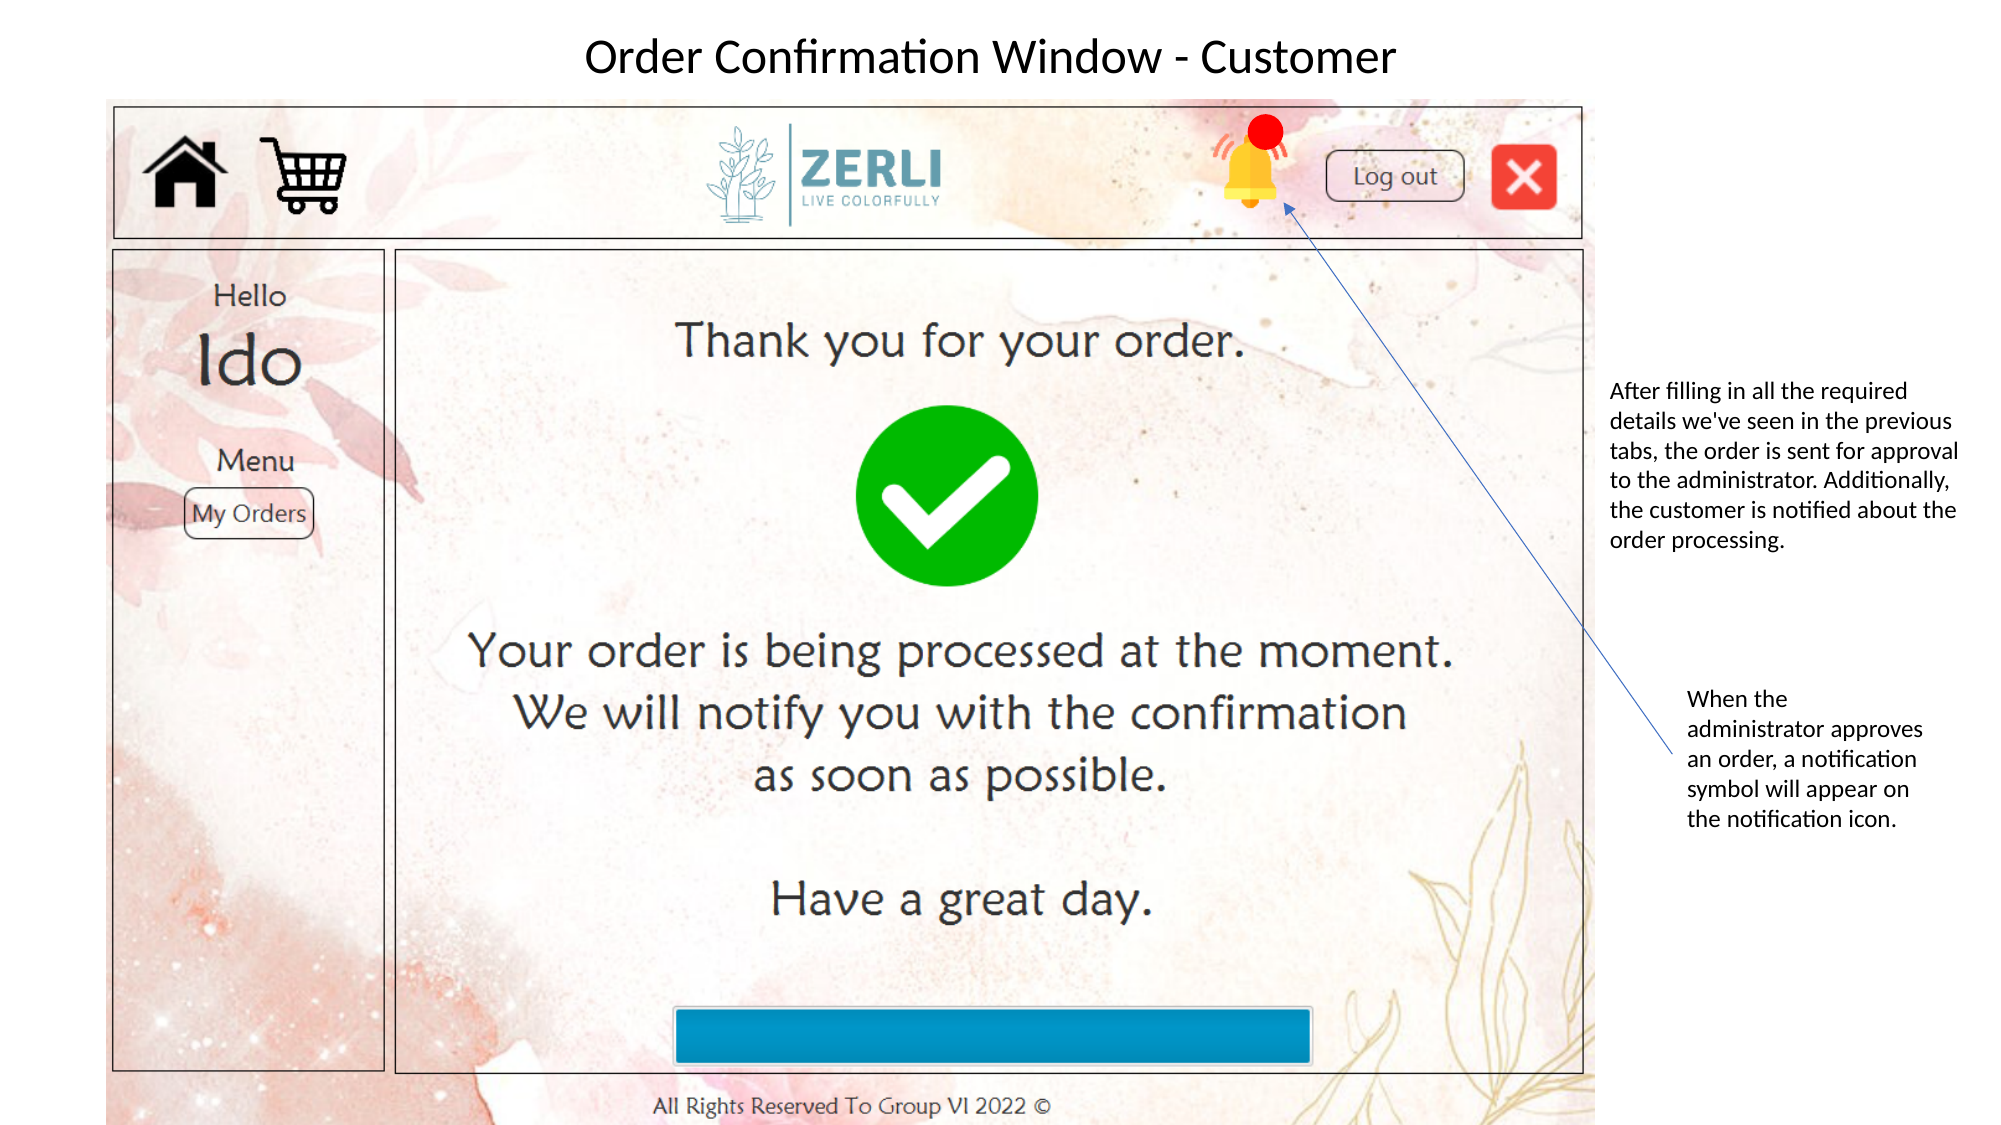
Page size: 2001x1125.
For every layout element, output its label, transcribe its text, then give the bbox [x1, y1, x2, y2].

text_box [1283, 202, 1673, 755]
text_box Order Confirmation Window - Customer [569, 15, 1431, 99]
picture [105, 99, 1595, 1125]
text_box When the administrator approves an order, a notification symbol will appear on the notification icon. [1672, 675, 1944, 840]
text_box After filling in all the required details we've seen in the previous tabs, the order is sent for approval to the administrator. Additionally, the customer is notified about the order processing. [1673, 366, 1984, 562]
